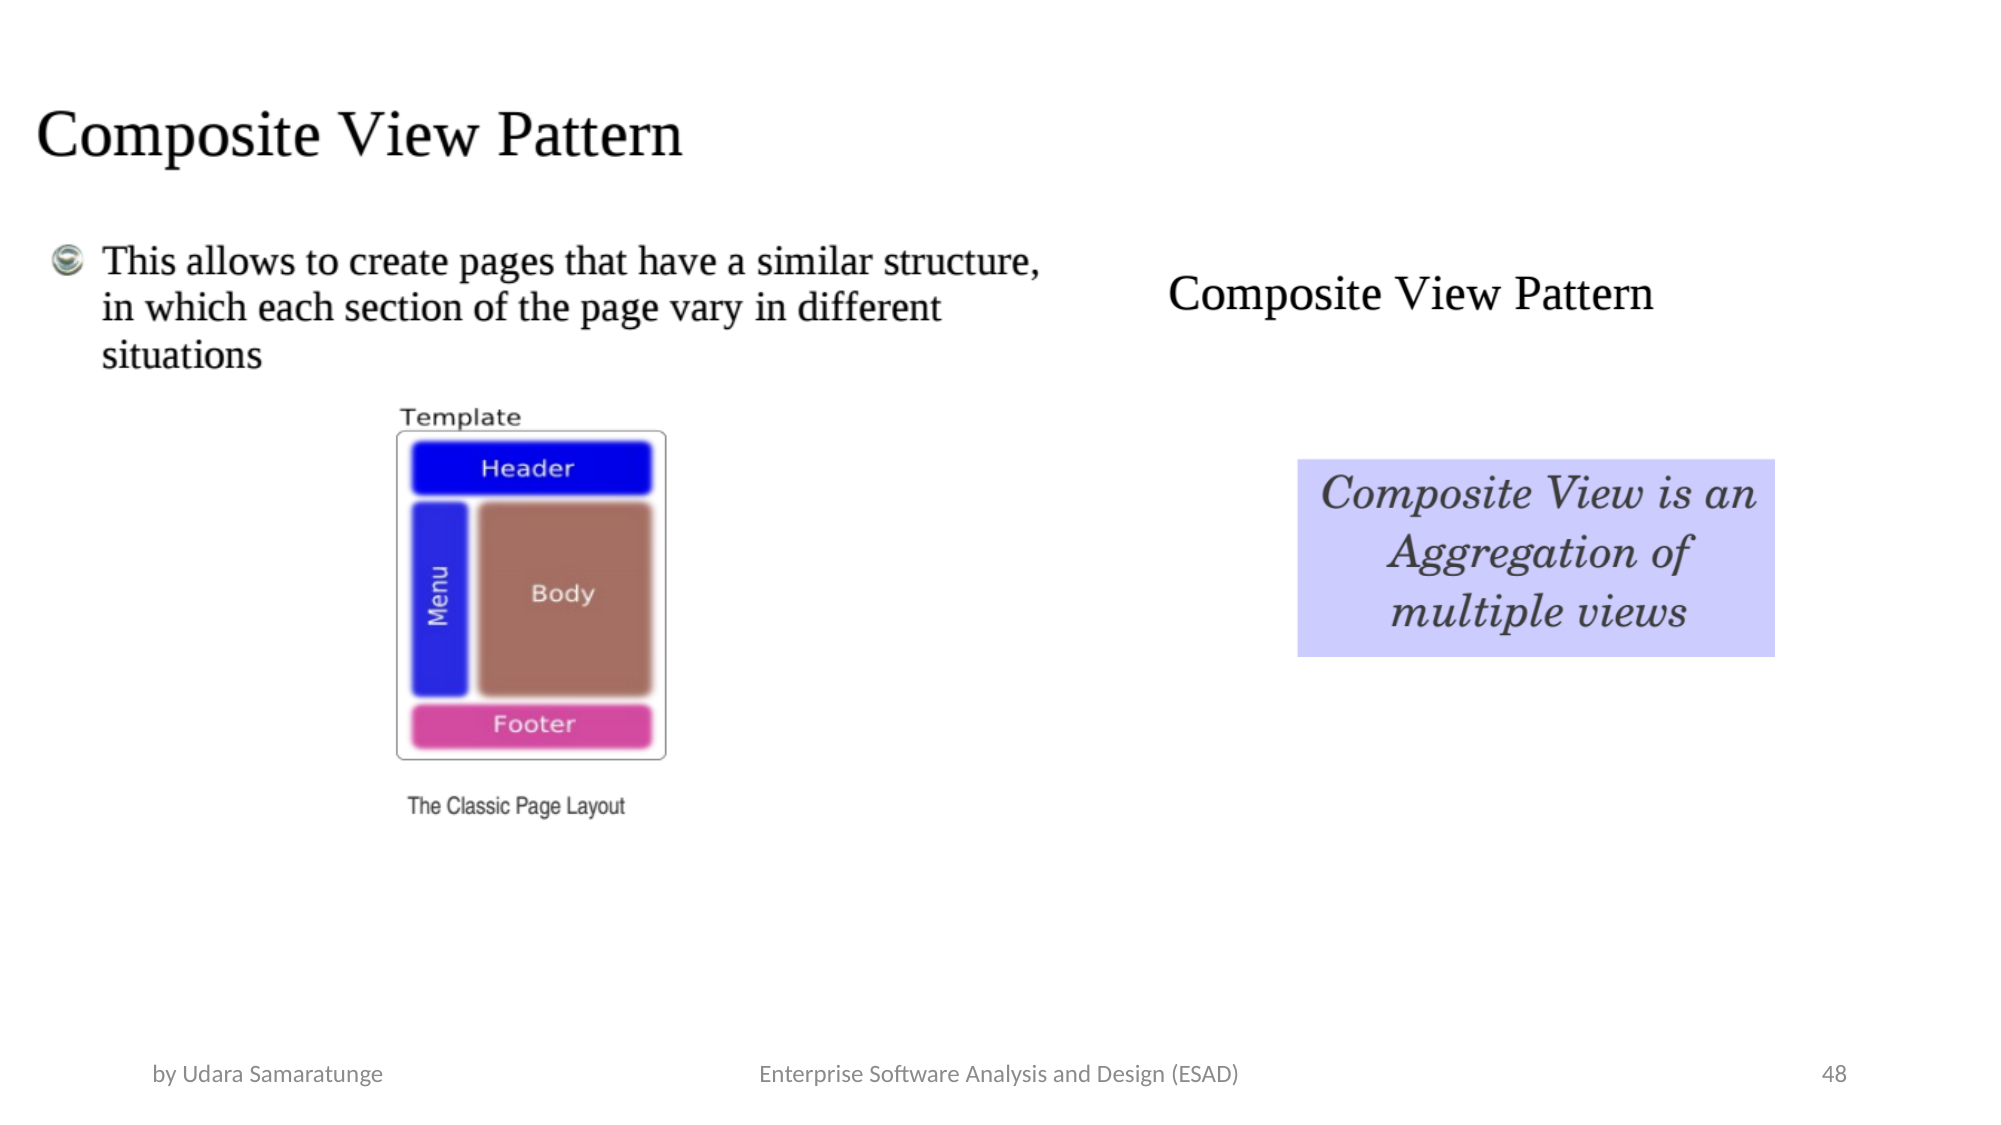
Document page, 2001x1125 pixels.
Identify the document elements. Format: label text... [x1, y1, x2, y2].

picture [1162, 269, 1775, 657]
slide_number by Udara Samaratunge [137, 1042, 588, 1103]
slide_number 48 [1412, 1042, 1863, 1103]
picture [31, 99, 1044, 826]
footer Enterprise Software Analysis and Design (ESAD) [662, 1042, 1338, 1103]
